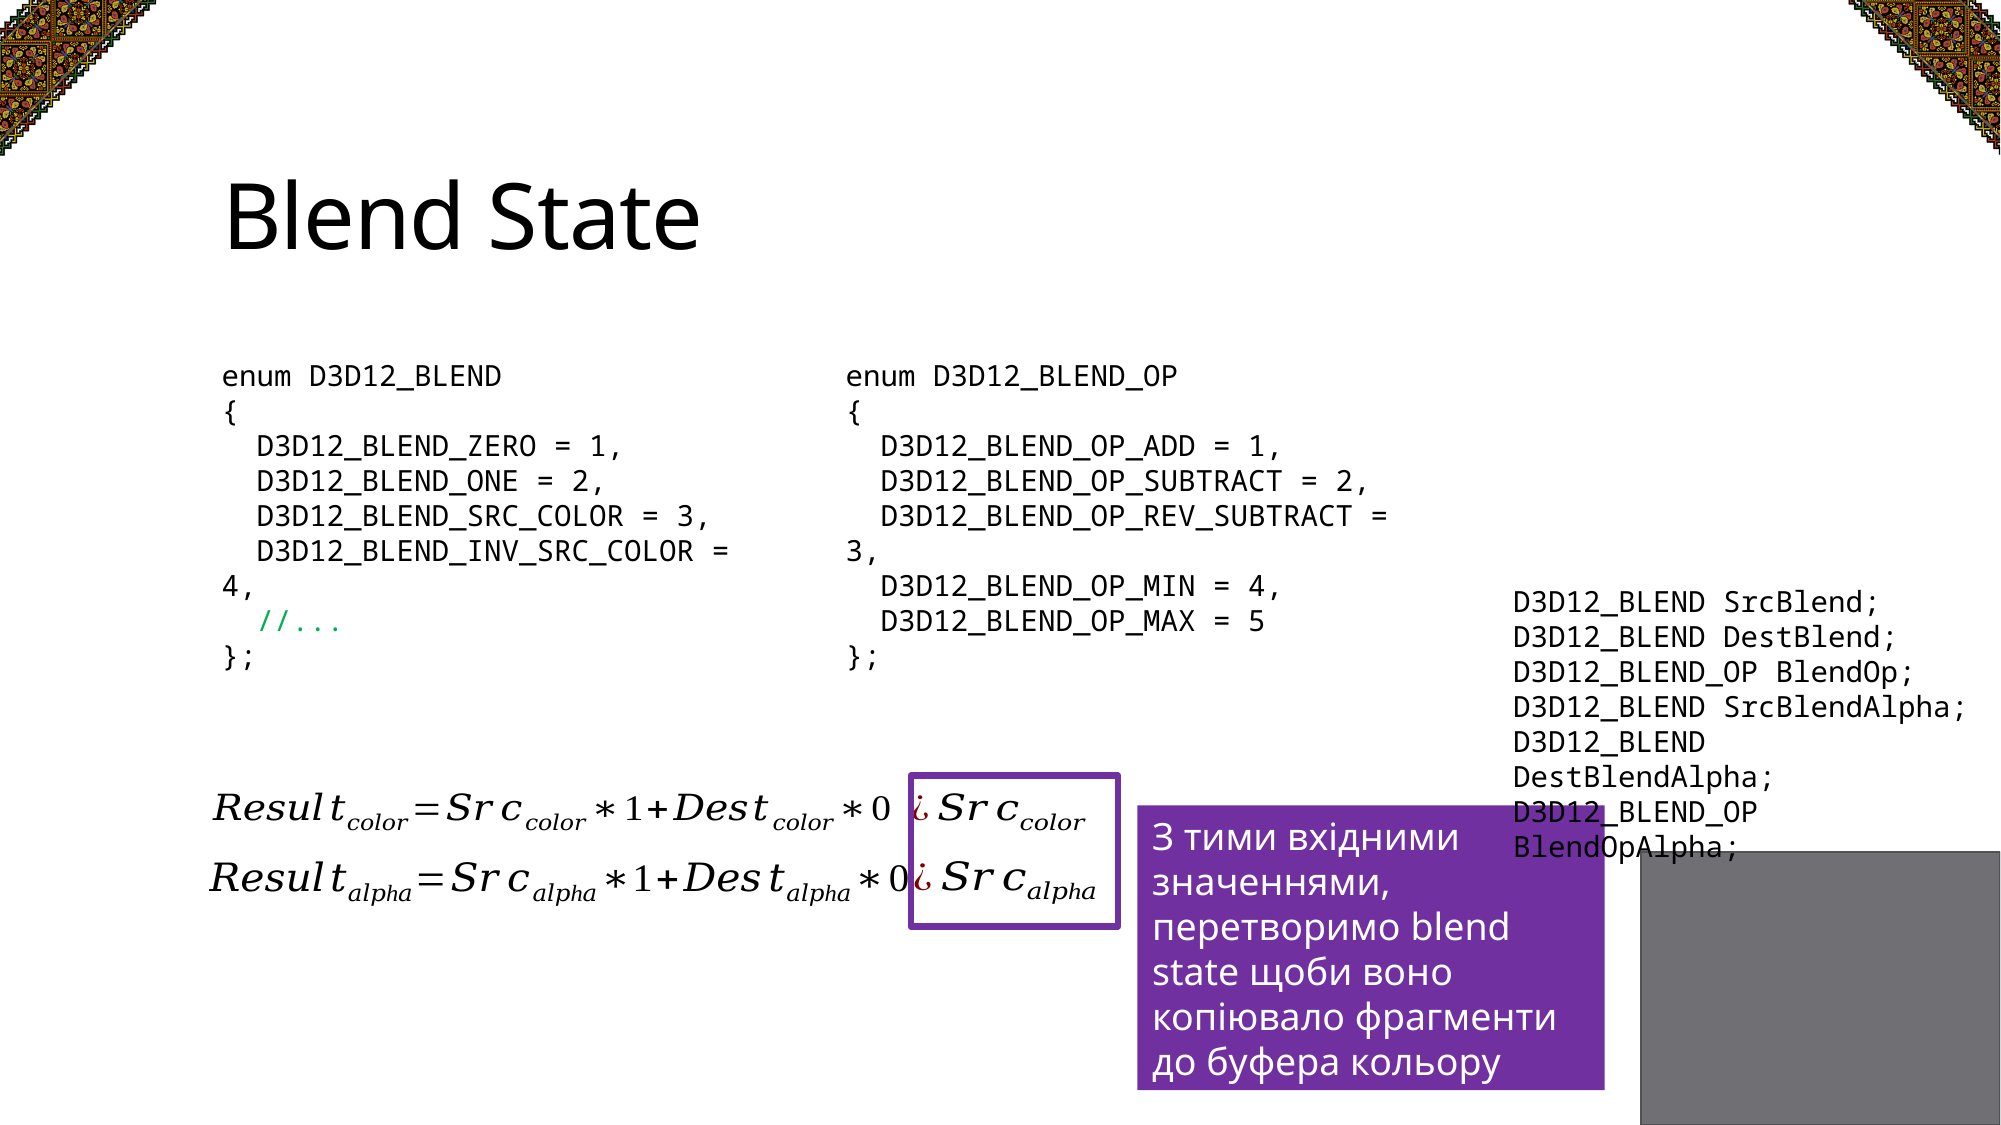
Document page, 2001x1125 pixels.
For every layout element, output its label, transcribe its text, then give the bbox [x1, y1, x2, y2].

text_box З тими вхідними значеннями, перетворимо blend state щоби воно копіювало фрагменти до буфера кольору [1137, 805, 1605, 1091]
text_box [910, 774, 1119, 928]
text_box D3D12_BLEND SrcBlend; D3D12_BLEND DestBlend; D3D12_BLEND_OP BlendOp; D3D12_BLEND SrcBlendAlpha; D3D12_BLEND DestBlendAlpha; D3D12_BLEND_OP BlendOpAlpha; [1498, 576, 2000, 871]
picture [0, 0, 159, 159]
text_box enum D3D12_BLEND { D3D12_BLEND_ZERO = 1, D3D12_BLEND_ONE = 2, D3D12_BLEND_SRC_COLOR = 3, D3D12_BLEND_INV_SRC_COLOR = 4, //... }; [206, 350, 787, 680]
text_box enum D3D12_BLEND_OP { D3D12_BLEND_OP_ADD = 1, D3D12_BLEND_OP_SUBTRACT = 2, D3D12_BLEND_OP_REV_SUBTRACT = 3, D3D12_BLEND_OP_MIN = 4, D3D12_BLEND_OP_MAX = 5 }; [830, 350, 1410, 680]
title Blend State [206, 60, 1797, 278]
picture [1845, 0, 2001, 156]
